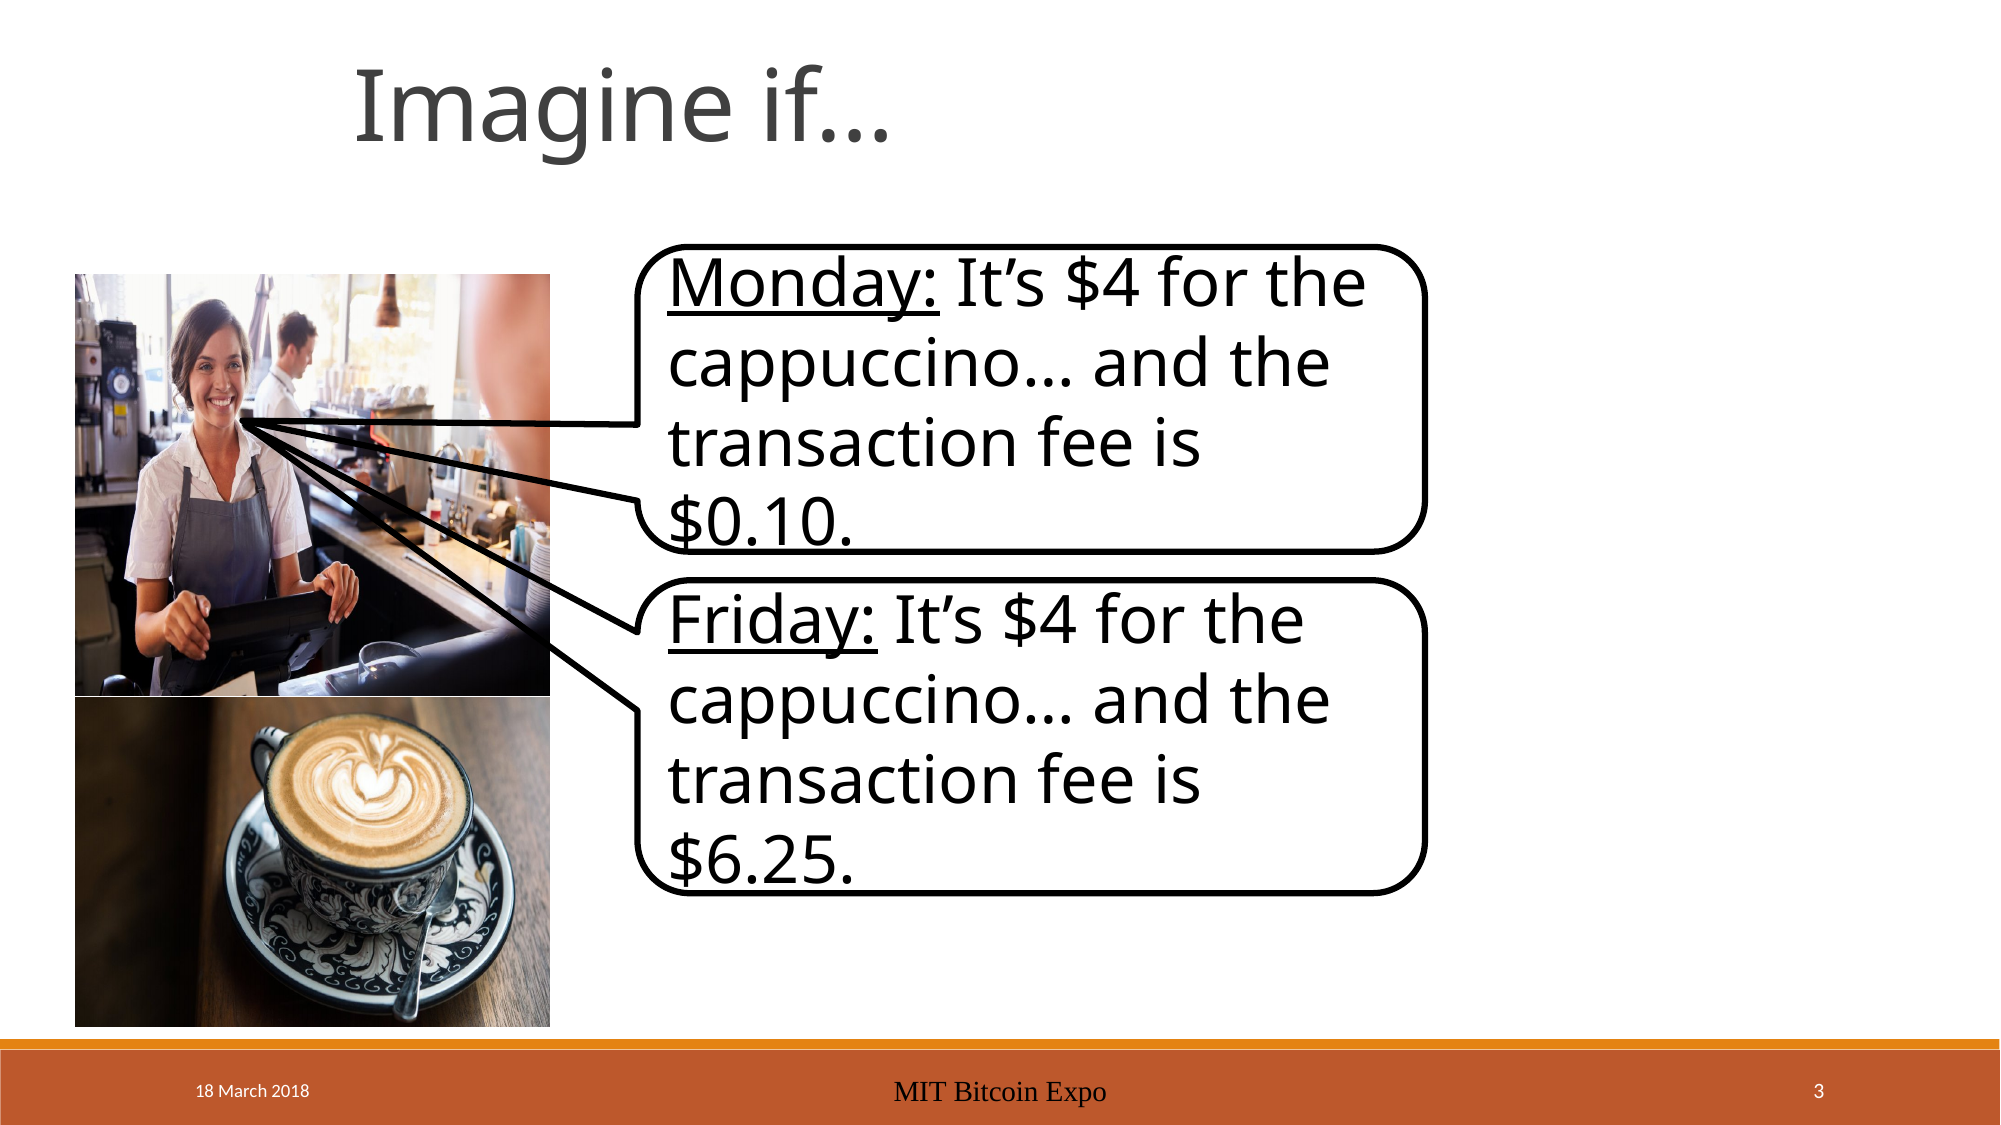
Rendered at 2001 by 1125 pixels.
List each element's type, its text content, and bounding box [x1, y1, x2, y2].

title Imagine if… [338, 0, 1989, 170]
text_box Friday: It’s $4 for the cappuccino… and the transaction fee is $6.25. [558, 578, 1427, 895]
text_box Monday: It’s $4 for the cappuccino… and the transaction fee is $0.10. [558, 245, 1427, 553]
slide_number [180, 1059, 586, 1120]
footer MIT Bitcoin Expo [604, 1059, 1396, 1120]
picture [74, 273, 550, 1028]
text_box [42, 10, 1393, 198]
slide_number 3 [1624, 1059, 1840, 1120]
